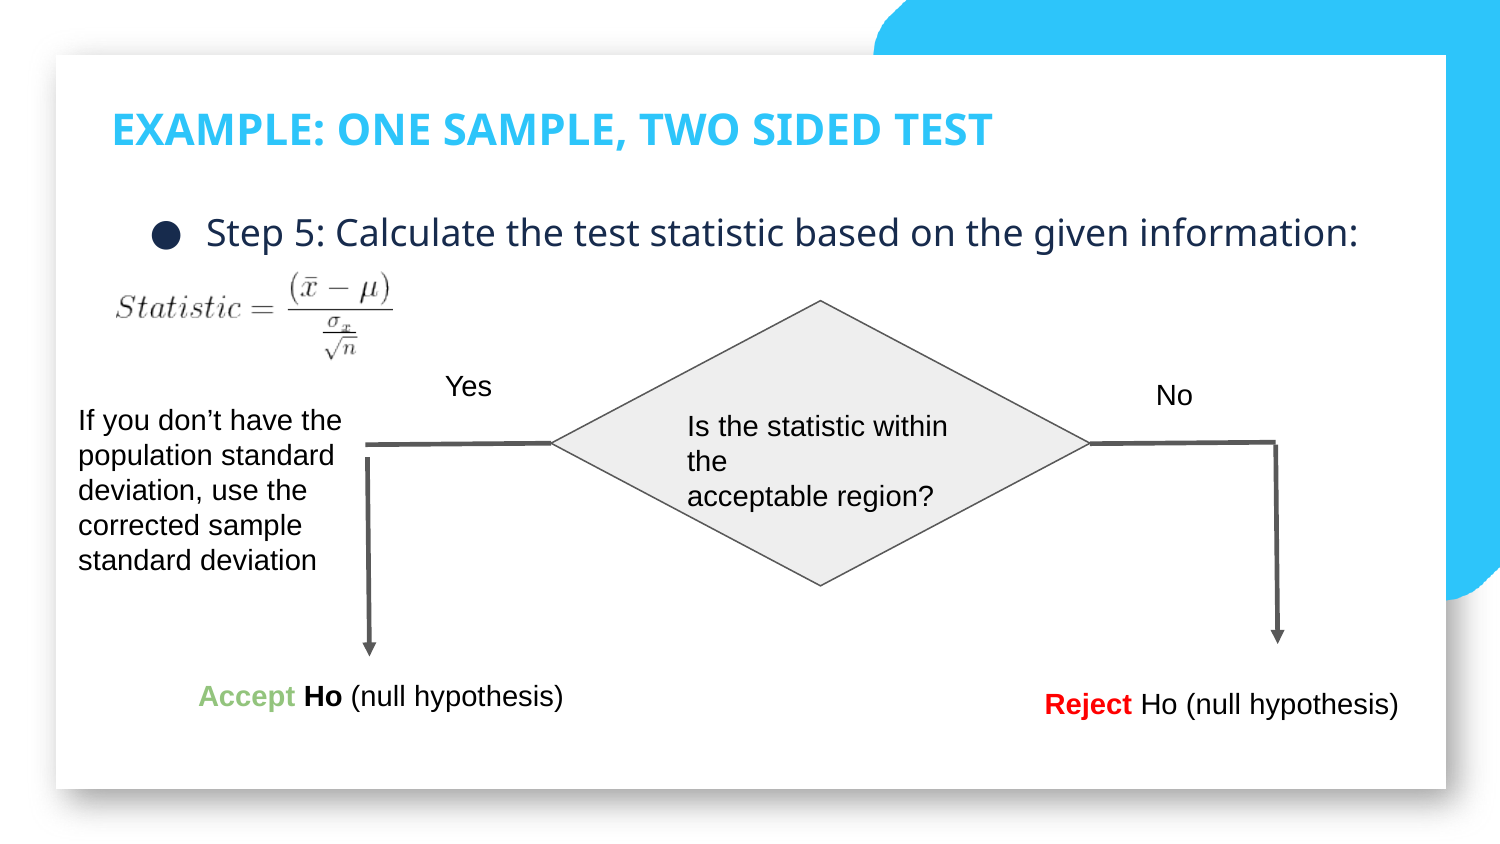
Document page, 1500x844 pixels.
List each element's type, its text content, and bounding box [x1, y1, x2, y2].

picture [0, 0, 1500, 844]
text_box [711, 528, 930, 586]
text_box EXAMPLE: ONE SAMPLE, TWO SIDED TEST [96, 86, 1417, 204]
text_box Step 5: Calculate the test statistic based on the given information: [115, 187, 1389, 671]
text_box Yes [429, 352, 514, 417]
text_box [552, 300, 994, 508]
text_box Is the statistic within the acceptable region? [672, 392, 1011, 528]
text_box Reject Ho (null hypothesis) [1029, 670, 1430, 736]
text_box No [1140, 360, 1225, 426]
text_box Accept Ho (null hypothesis) [183, 662, 583, 728]
text_box [1011, 401, 1088, 486]
text_box If you don’t have the population standard deviation, use the corrected sample standard deviation [63, 386, 404, 591]
